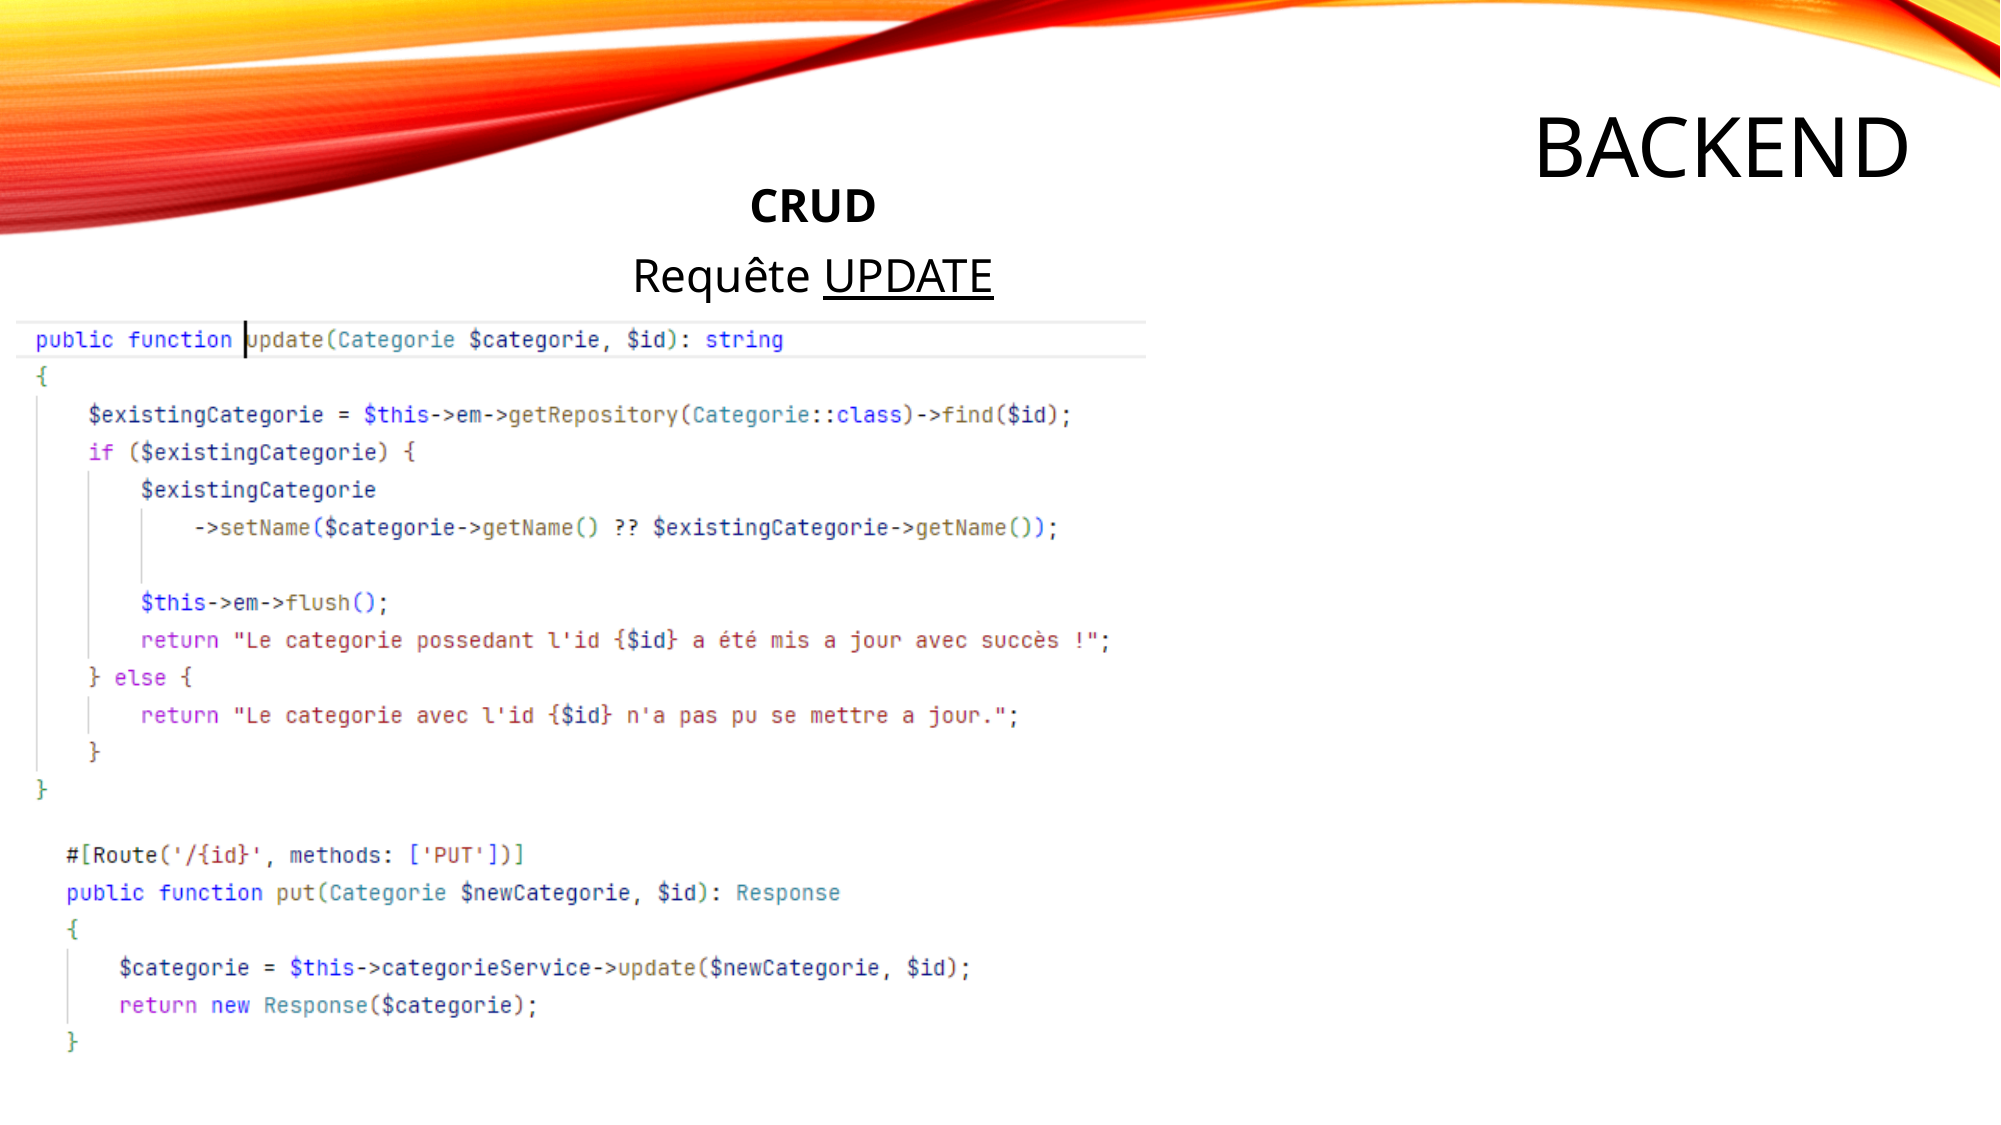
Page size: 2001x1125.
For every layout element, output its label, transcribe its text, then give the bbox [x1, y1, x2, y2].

text_box CRUD Requête UPDATE [601, 175, 1025, 310]
picture [52, 823, 1001, 1072]
picture [0, 0, 2000, 237]
picture [15, 310, 1146, 815]
title Backend [1485, 44, 1928, 257]
